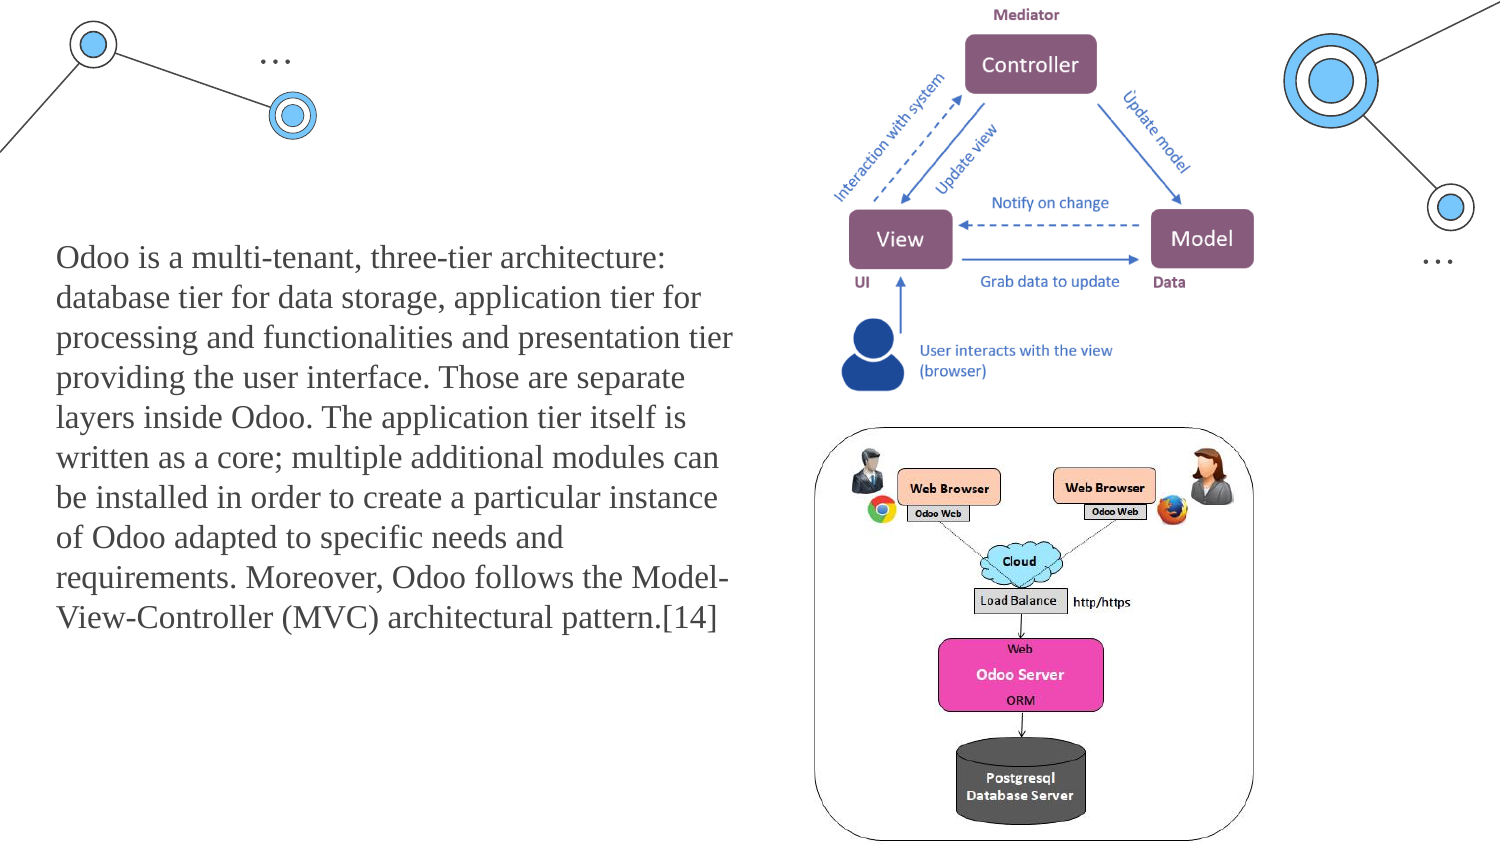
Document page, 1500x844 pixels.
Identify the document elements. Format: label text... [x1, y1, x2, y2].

text_box Odoo is a multi-tenant, three-tier architecture: database tier for data storage, application tier for processing and functionalities and presentation tier providing the user interface. Those are separate layers inside Odoo. The application tier itself is written as a core; multiple additional modules can be installed in order to create a particular instance of Odoo adapted to specific needs and requirements. Moreover, Odoo follows the Model-View-Controller (MVC) architectural pattern.[14] [41, 228, 770, 643]
picture [806, 421, 1262, 844]
picture [800, 0, 1275, 395]
